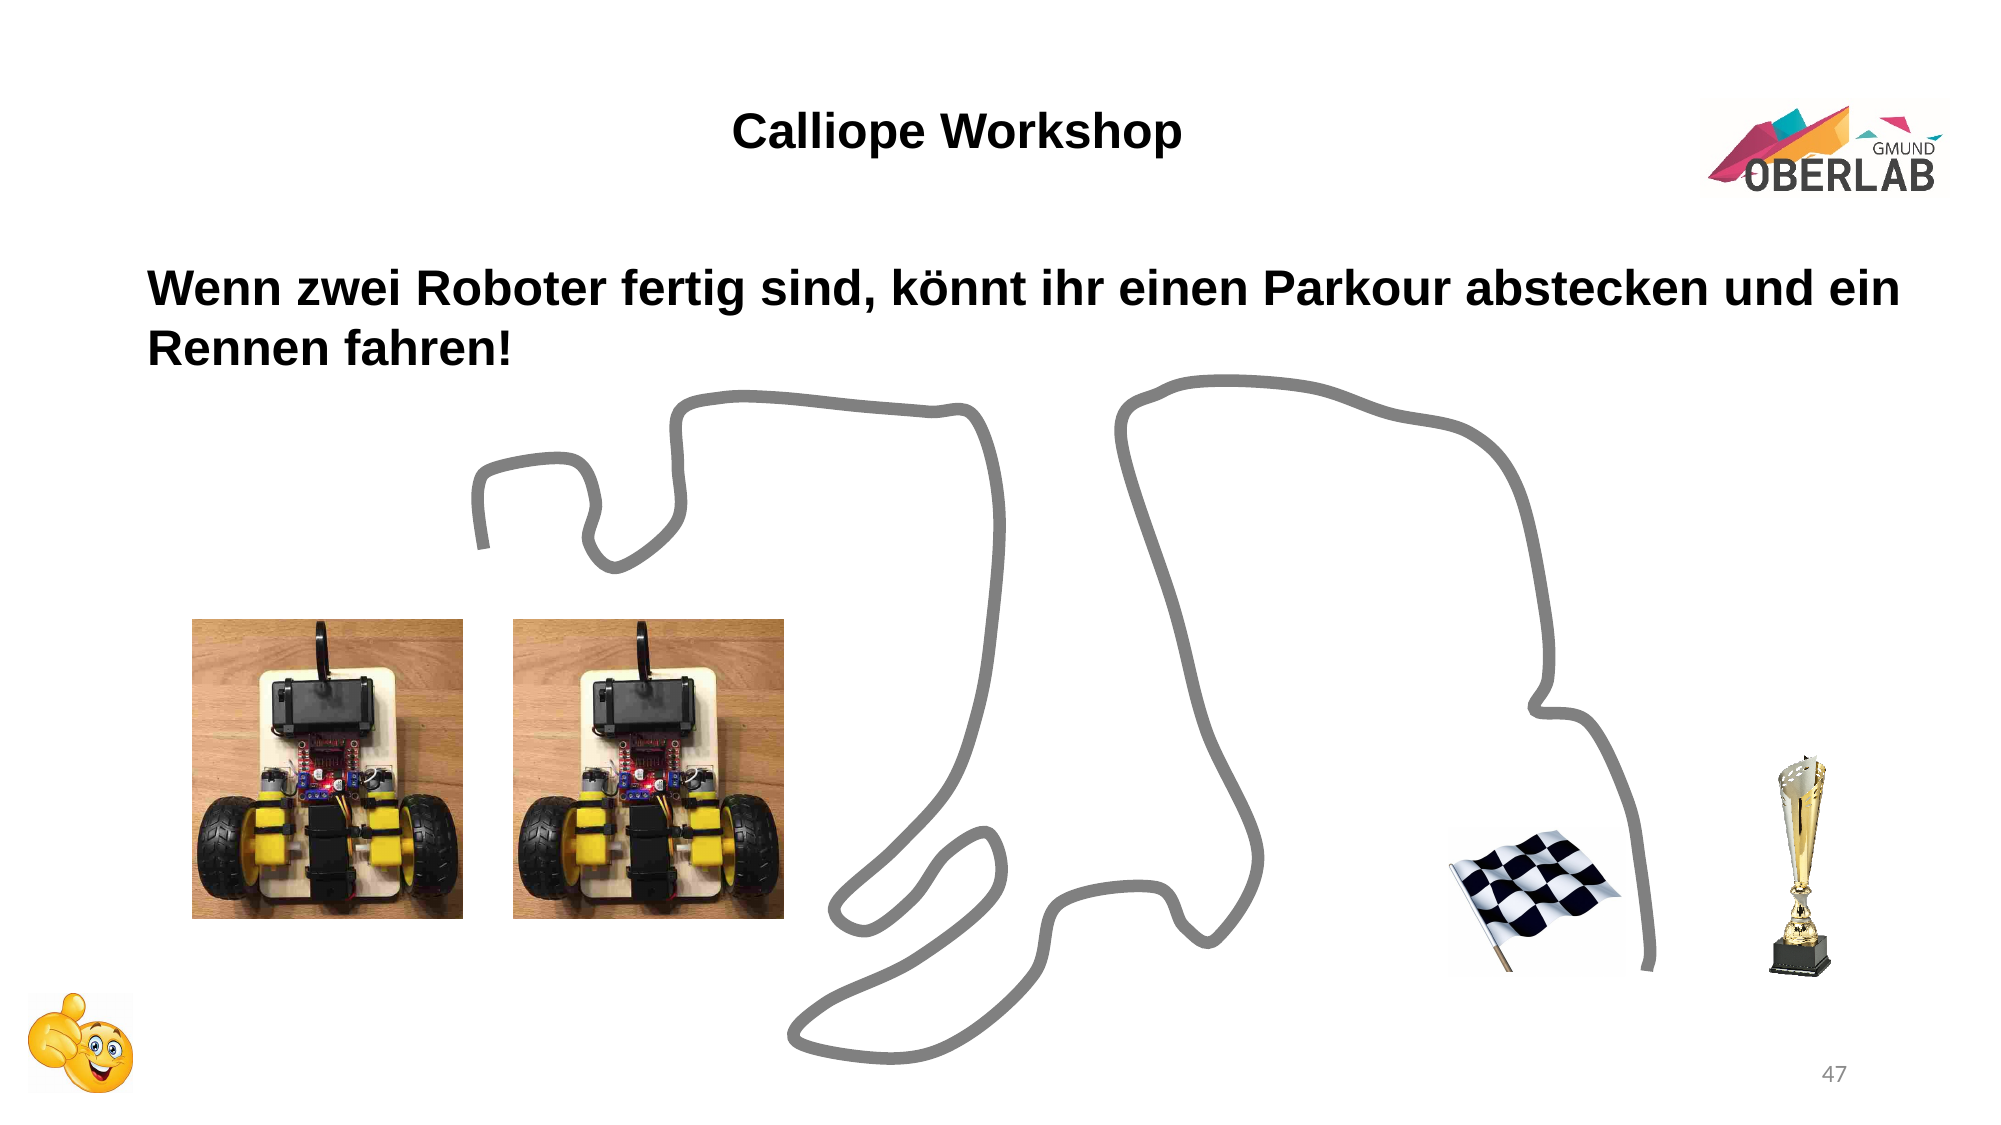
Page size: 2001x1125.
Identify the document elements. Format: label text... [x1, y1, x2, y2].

text_box Wenn zwei Roboter fertig sind, könnt ihr einen Parkour abstecken und ein Rennen fahren! [132, 247, 1950, 578]
picture [1448, 827, 1626, 977]
picture [1769, 755, 1831, 977]
picture [1700, 98, 1950, 198]
picture [28, 993, 133, 1093]
subtitle Calliope Workshop [214, 98, 1715, 231]
picture [513, 619, 784, 919]
picture [192, 619, 463, 919]
slide_number 47 [1412, 1042, 1863, 1103]
text_box [476, 379, 1652, 1060]
